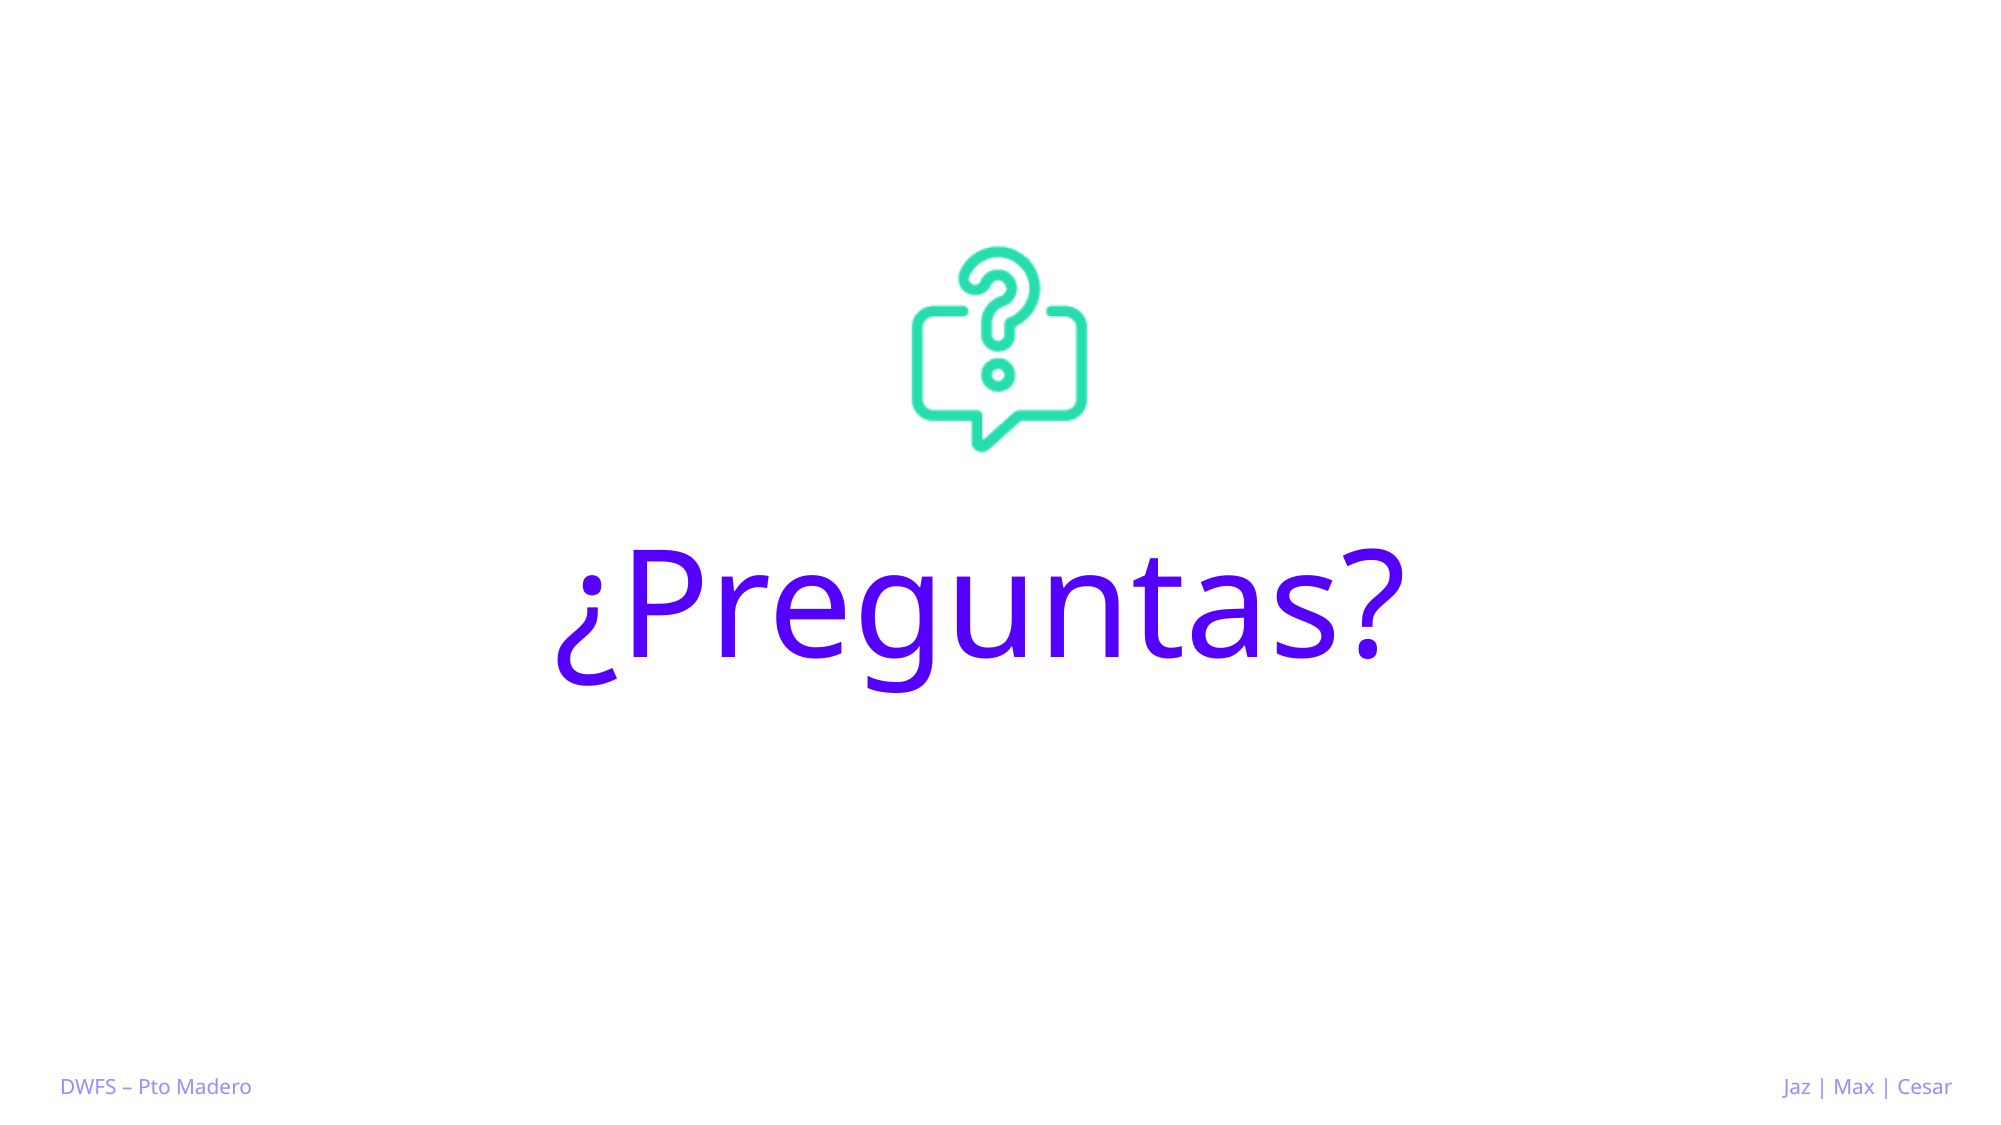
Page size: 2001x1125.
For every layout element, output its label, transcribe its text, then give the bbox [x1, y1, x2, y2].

footer Jaz | Max | Cesar [1292, 1056, 1968, 1117]
title ¿Preguntas? [137, 500, 1863, 718]
picture [895, 223, 1105, 485]
slide_number DWFS – Pto Madero [45, 1056, 596, 1117]
